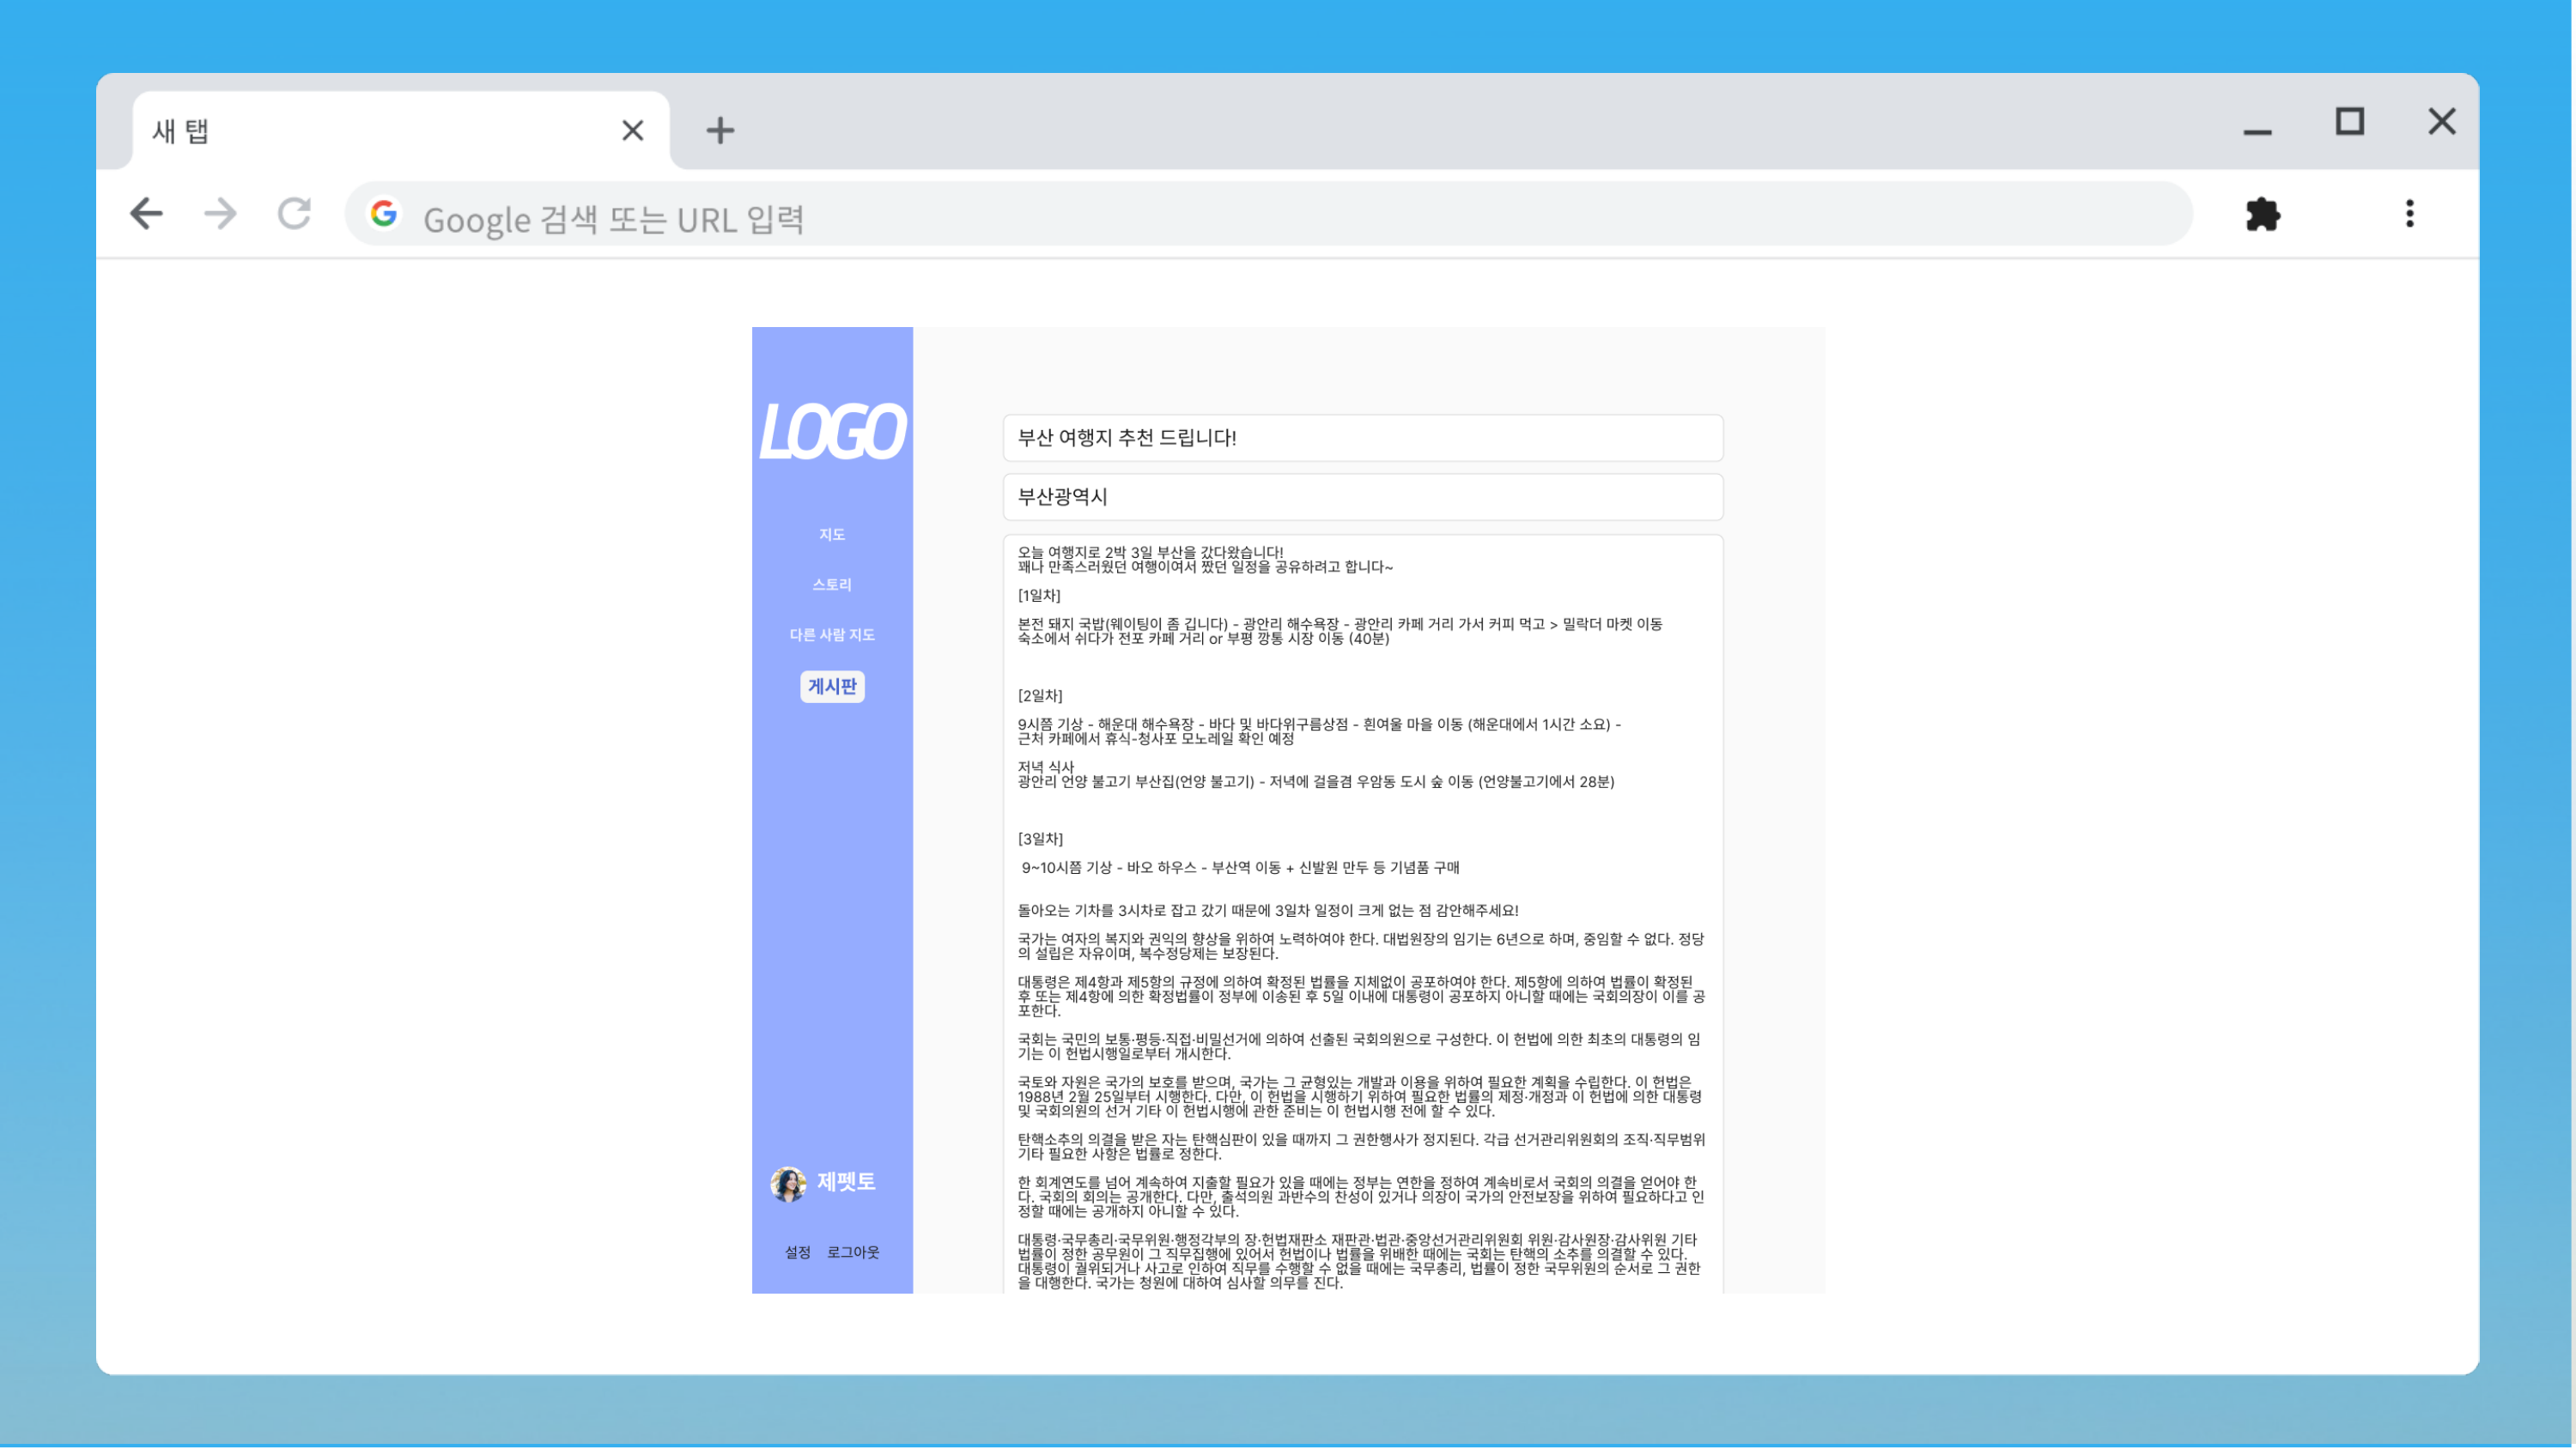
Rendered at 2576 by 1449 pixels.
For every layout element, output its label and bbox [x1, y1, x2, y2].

picture [0, 0, 2576, 1444]
text_box [96, 72, 2480, 1376]
